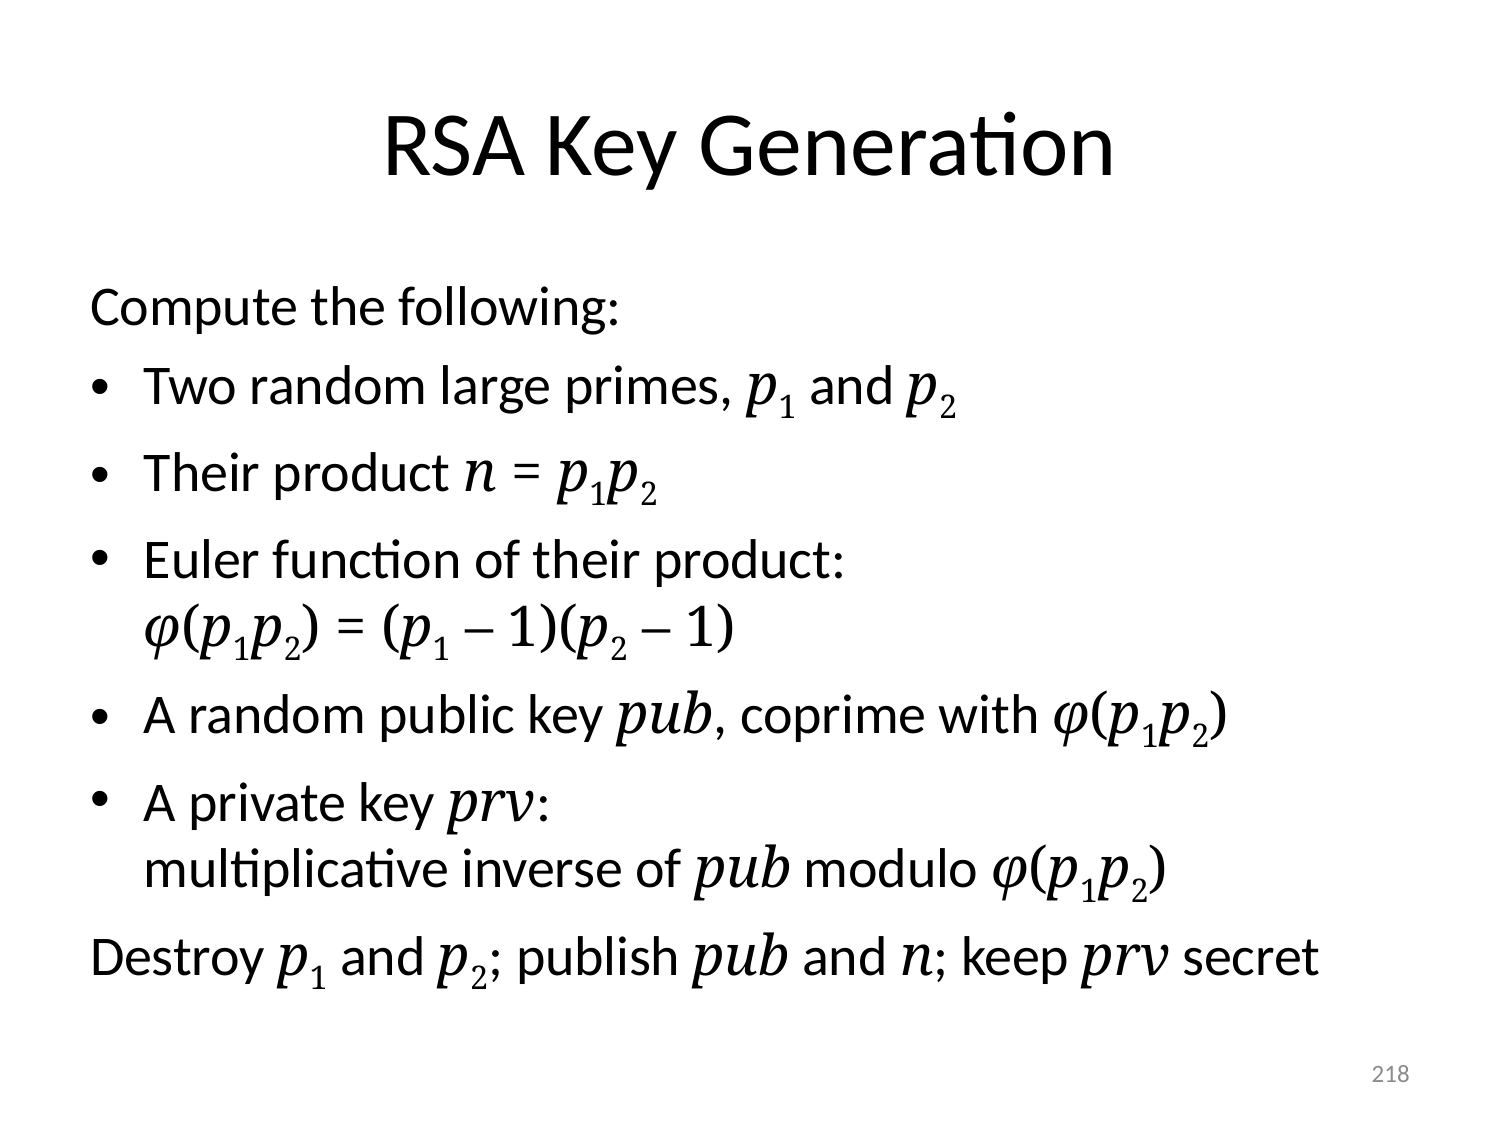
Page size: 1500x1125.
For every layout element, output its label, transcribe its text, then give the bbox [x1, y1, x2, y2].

slide_number 218 [1074, 1042, 1425, 1103]
title RSA Key Generation [75, 45, 1425, 233]
list Compute the following: Two random large primes, p1 and p2 Their product n = p1p2 Euler function of their product: φ(p1p2) = (p1 – 1)(p2 – 1) A random public key pub, coprime with φ(p1p2) A private key prv: multiplicative inverse of pub modulo φ(p1p2) Destroy p1 and p2; publish pub and n; keep prv secret [75, 262, 1425, 1005]
